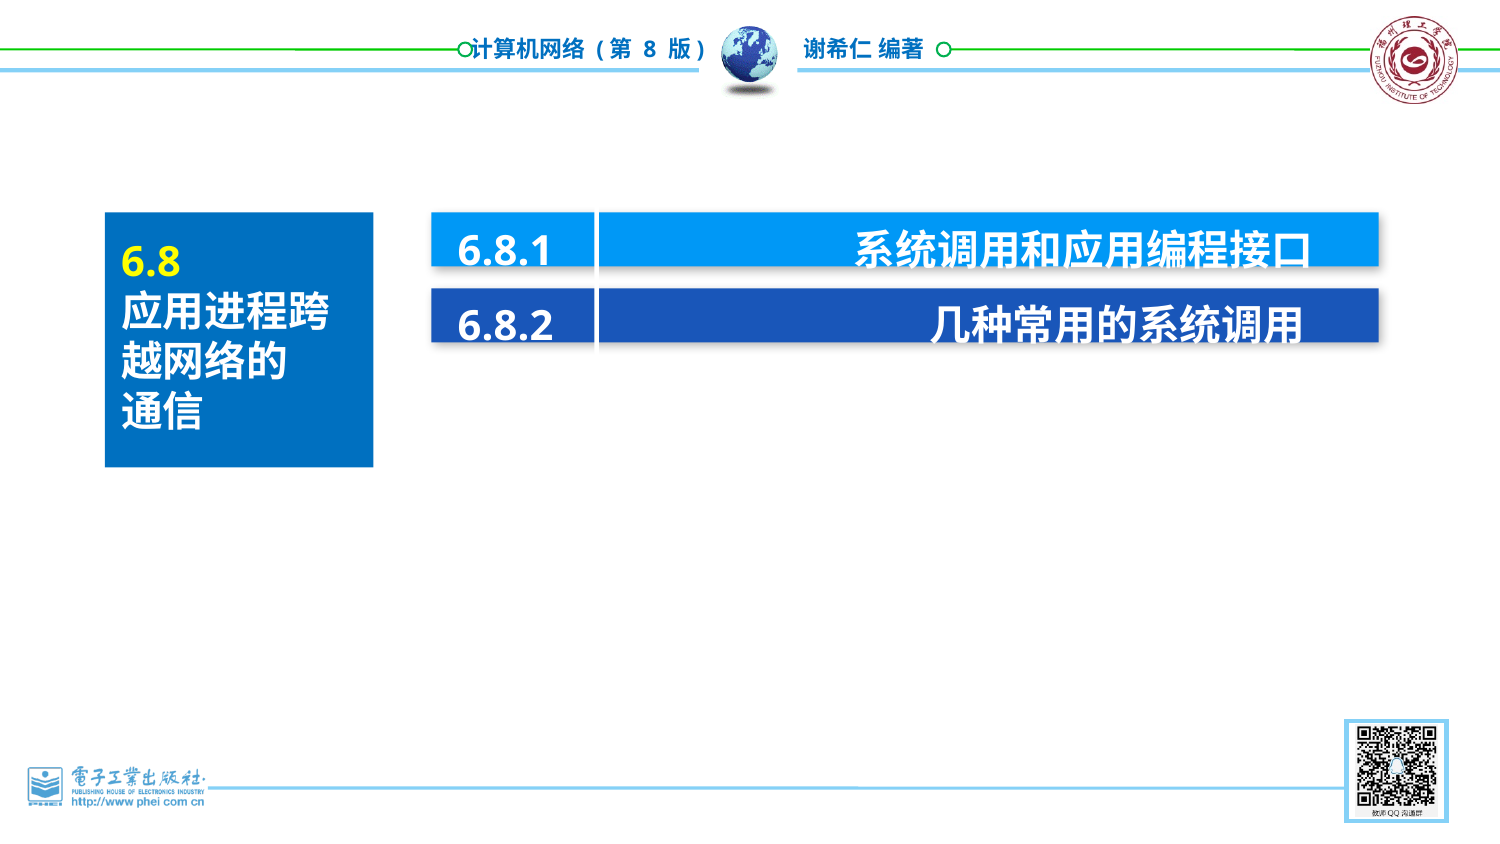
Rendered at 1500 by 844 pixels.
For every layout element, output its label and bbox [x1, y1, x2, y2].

picture [23, 764, 208, 809]
picture [719, 24, 779, 100]
picture [1355, 724, 1438, 817]
text_box [431, 191, 1388, 554]
picture [1370, 16, 1458, 104]
text_box [104, 212, 374, 468]
